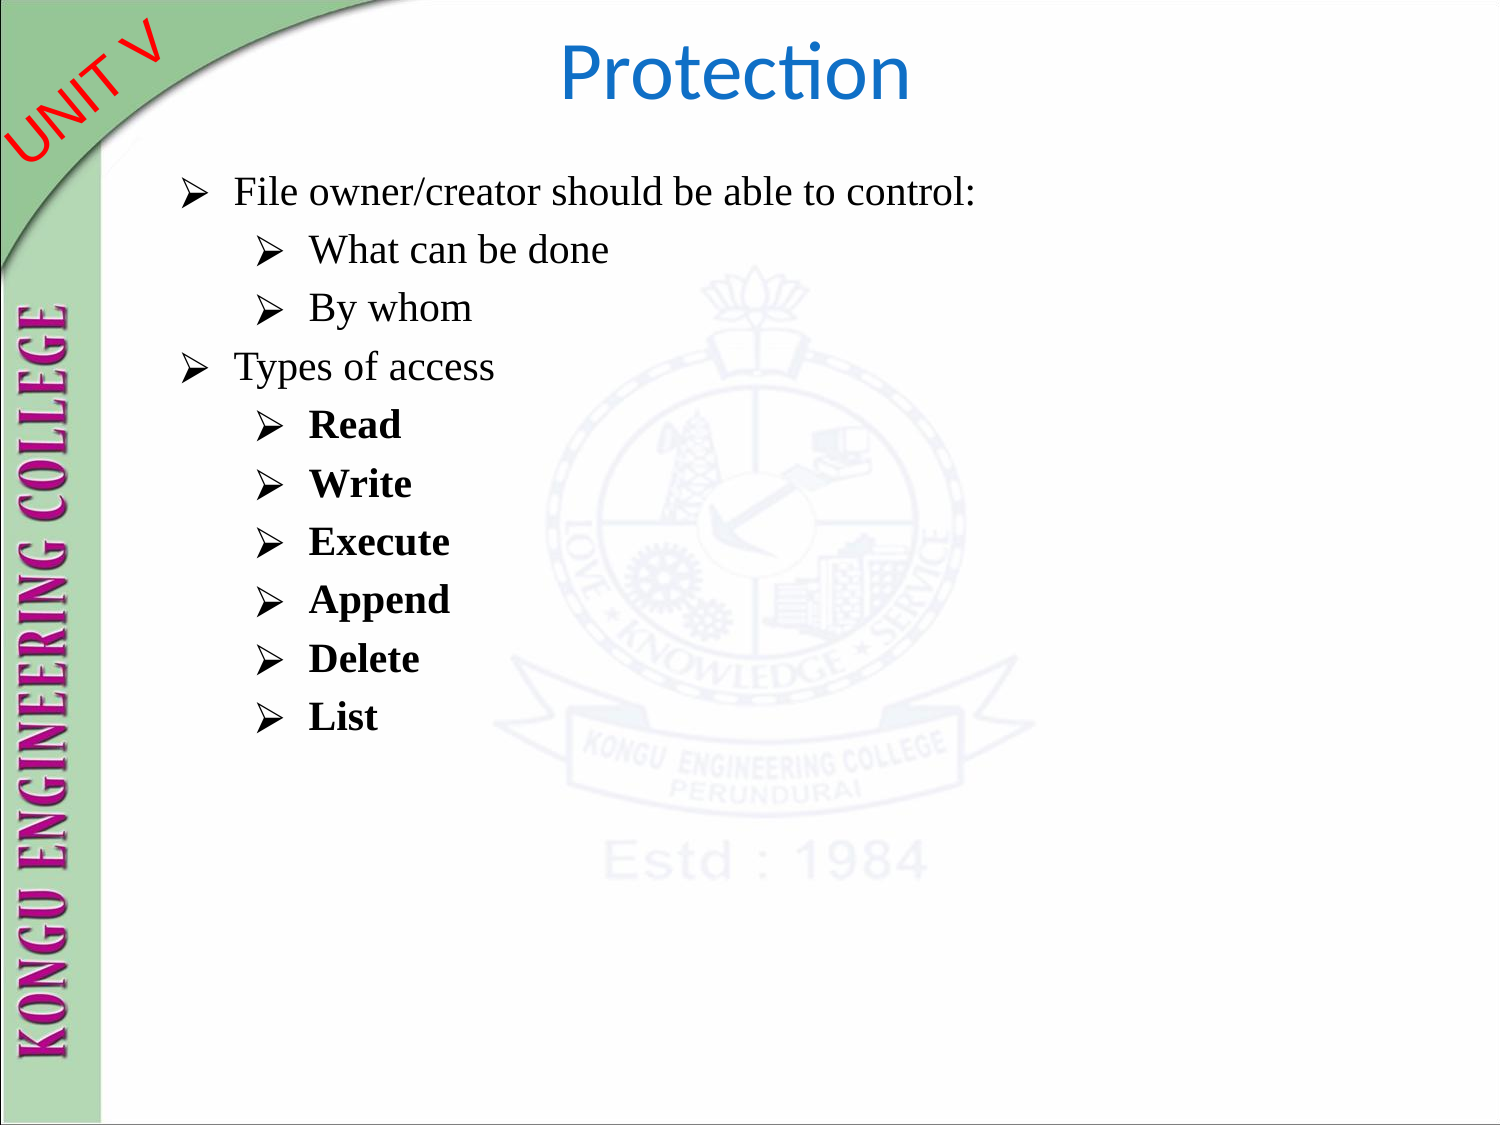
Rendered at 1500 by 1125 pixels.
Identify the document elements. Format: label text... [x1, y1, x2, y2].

list File owner/creator should be able to control: What can be done By whom Types of access Read Write Execute Append Delete List [143, 156, 1367, 900]
title Protection [61, 22, 1412, 117]
picture [0, 0, 1500, 1125]
